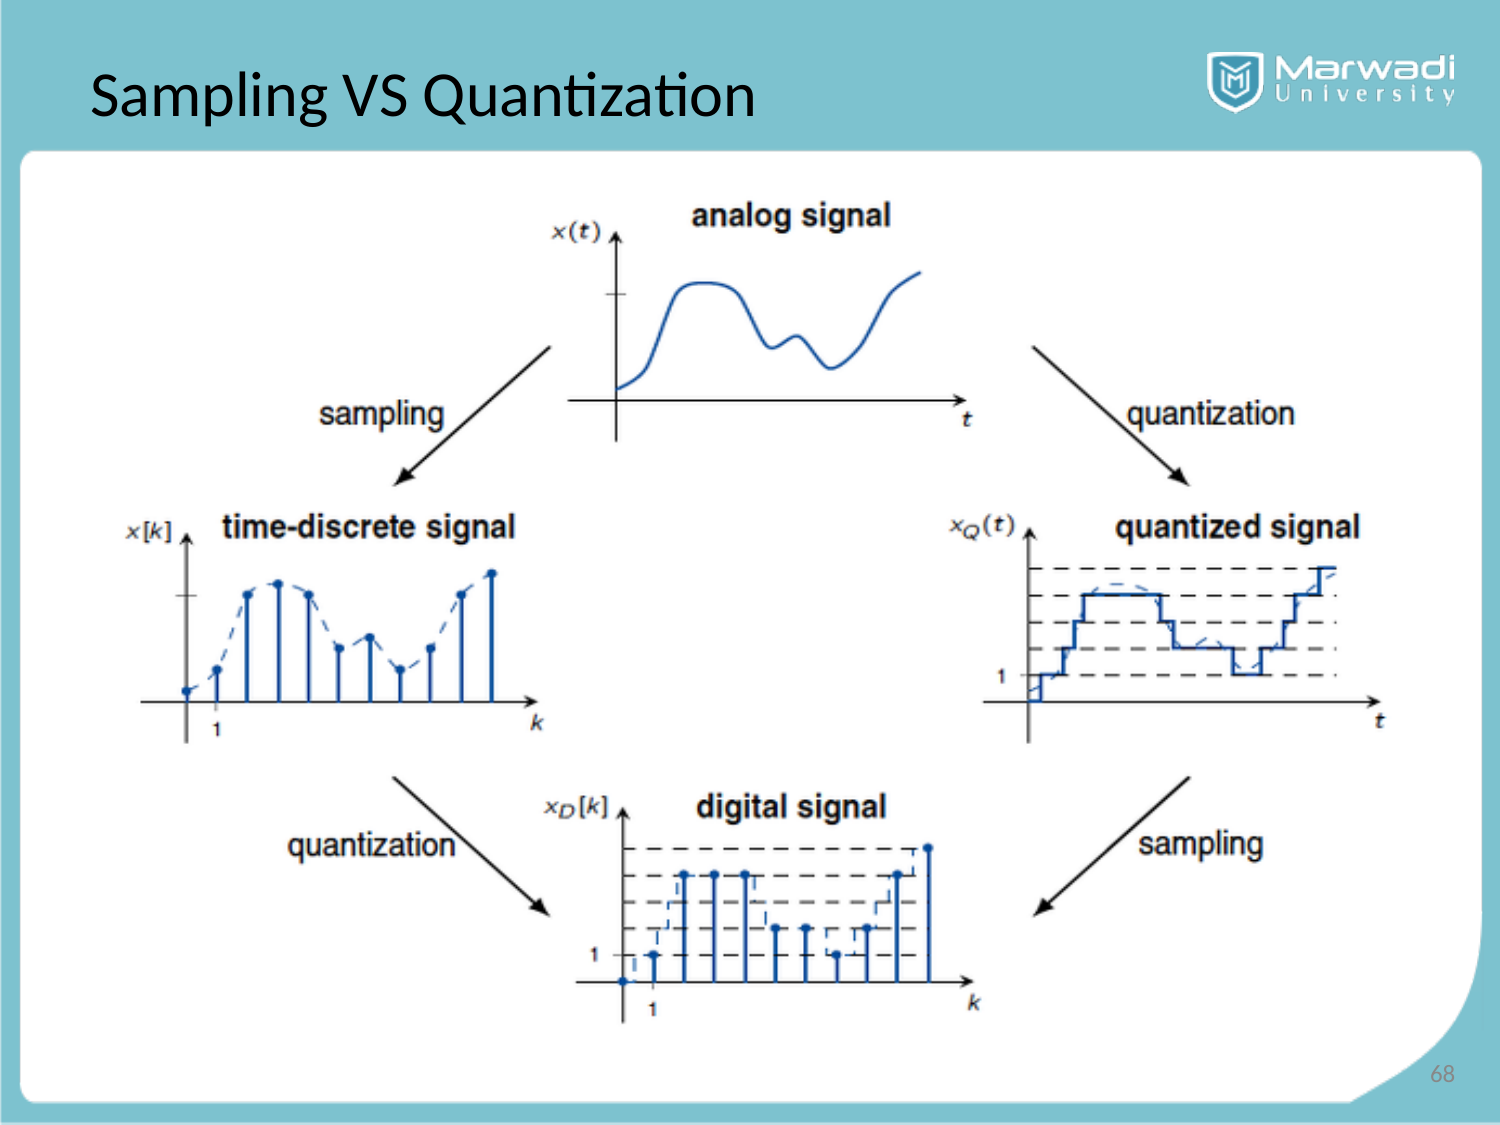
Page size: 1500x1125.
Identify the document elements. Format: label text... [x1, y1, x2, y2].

title Sampling VS Quantization [75, 45, 1425, 138]
slide_number 68 [1120, 1042, 1471, 1103]
picture [0, 0, 1500, 1125]
